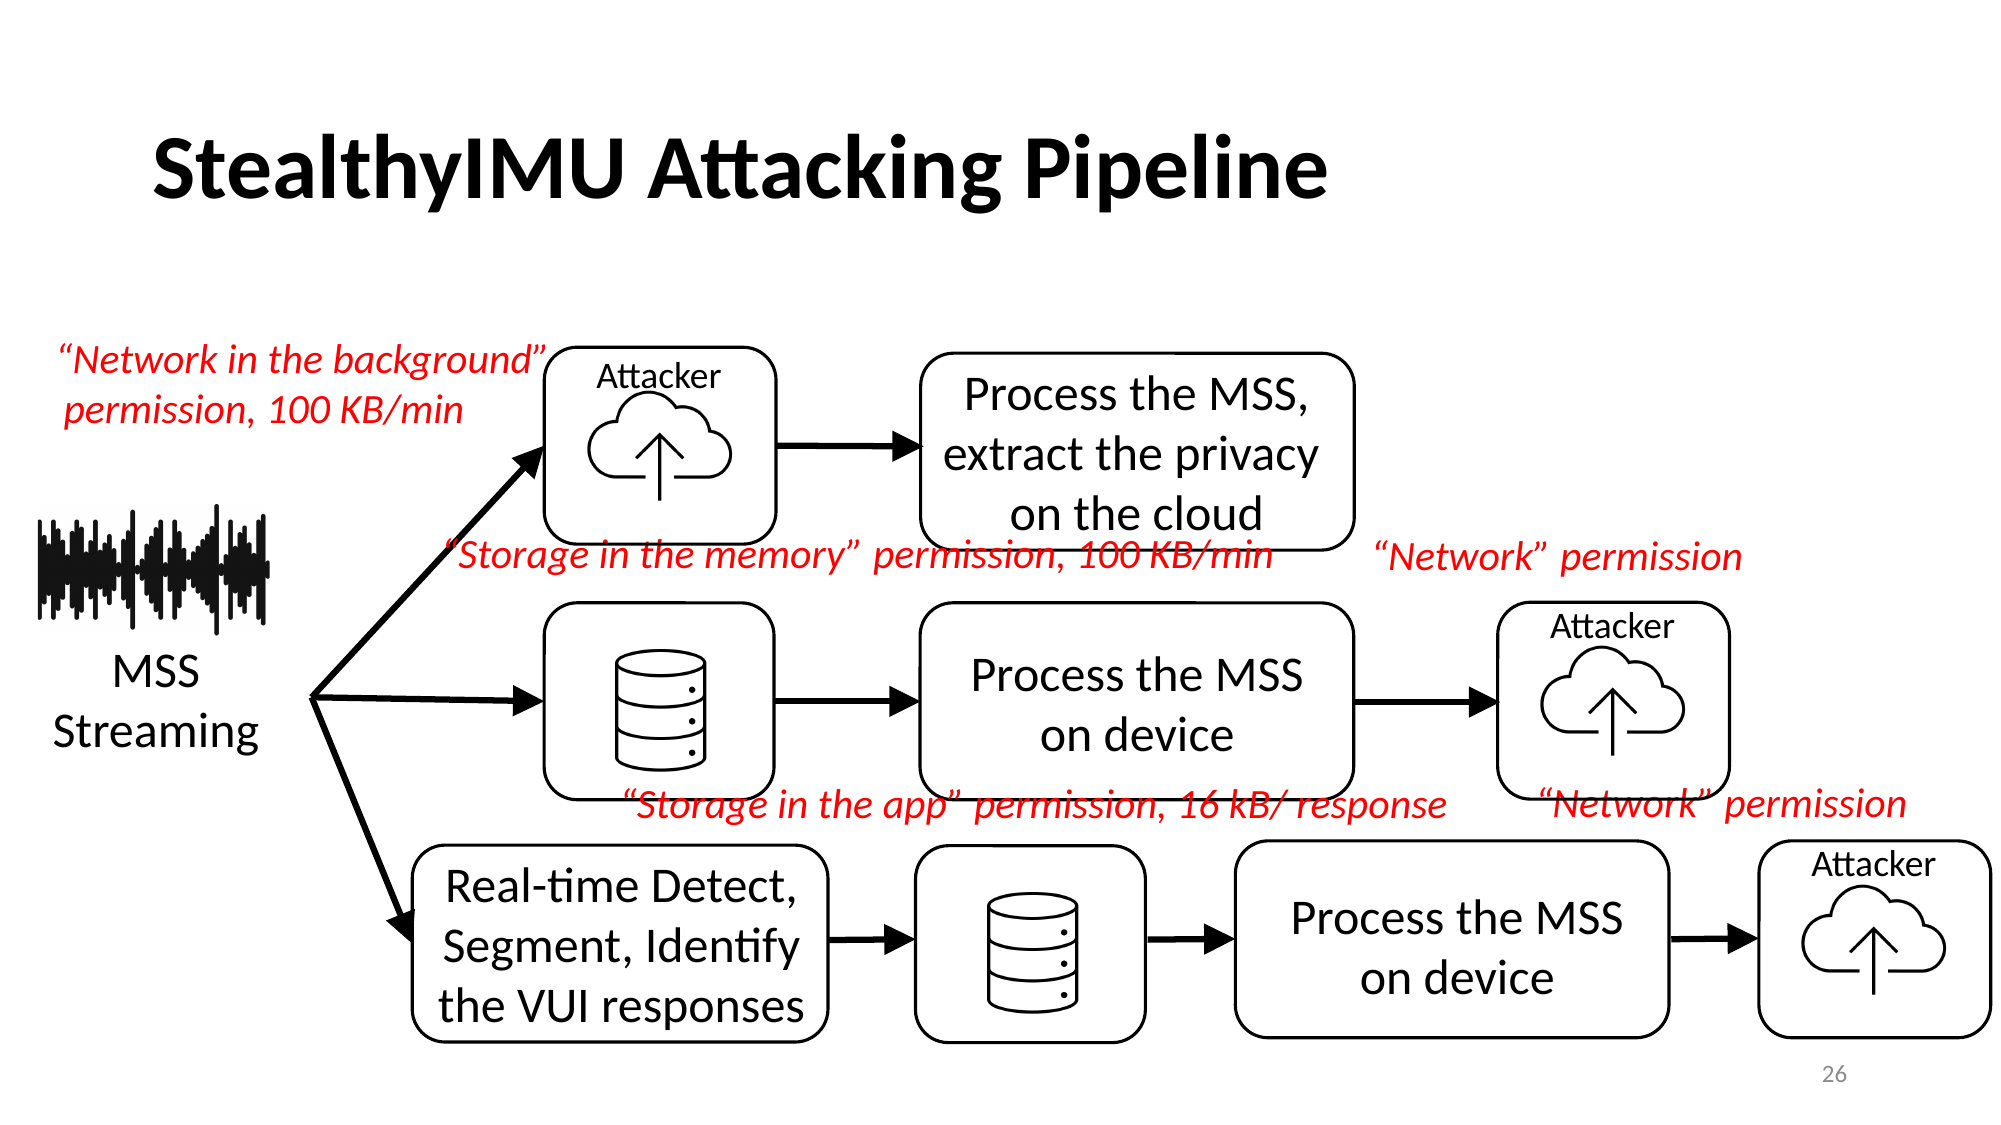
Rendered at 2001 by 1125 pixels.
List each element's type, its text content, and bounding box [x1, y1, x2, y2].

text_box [1758, 831, 1991, 1038]
text_box “Network in the background” permission, 100 KB/min [11, 324, 572, 431]
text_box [311, 702, 413, 944]
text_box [311, 445, 545, 698]
text_box “Network” permission [1326, 521, 1775, 628]
text_box “Storage in the memory” permission, 100 KB/min [545, 519, 1311, 626]
text_box “Network” permission [1490, 768, 1939, 875]
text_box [404, 845, 839, 1043]
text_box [919, 602, 1354, 800]
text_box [544, 343, 777, 545]
title StealthyIMU Attacking Pipeline [137, 59, 1863, 278]
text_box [1497, 594, 1730, 800]
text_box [544, 602, 775, 800]
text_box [915, 845, 1146, 1043]
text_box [1235, 840, 1674, 1038]
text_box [904, 353, 1369, 551]
picture [37, 502, 270, 637]
slide_number 26 [1412, 1042, 1863, 1103]
text_box MSS Streaming [0, 629, 311, 765]
text_box “Storage in the app” permission, 16 kB/ response [575, 768, 1473, 875]
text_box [311, 698, 544, 702]
